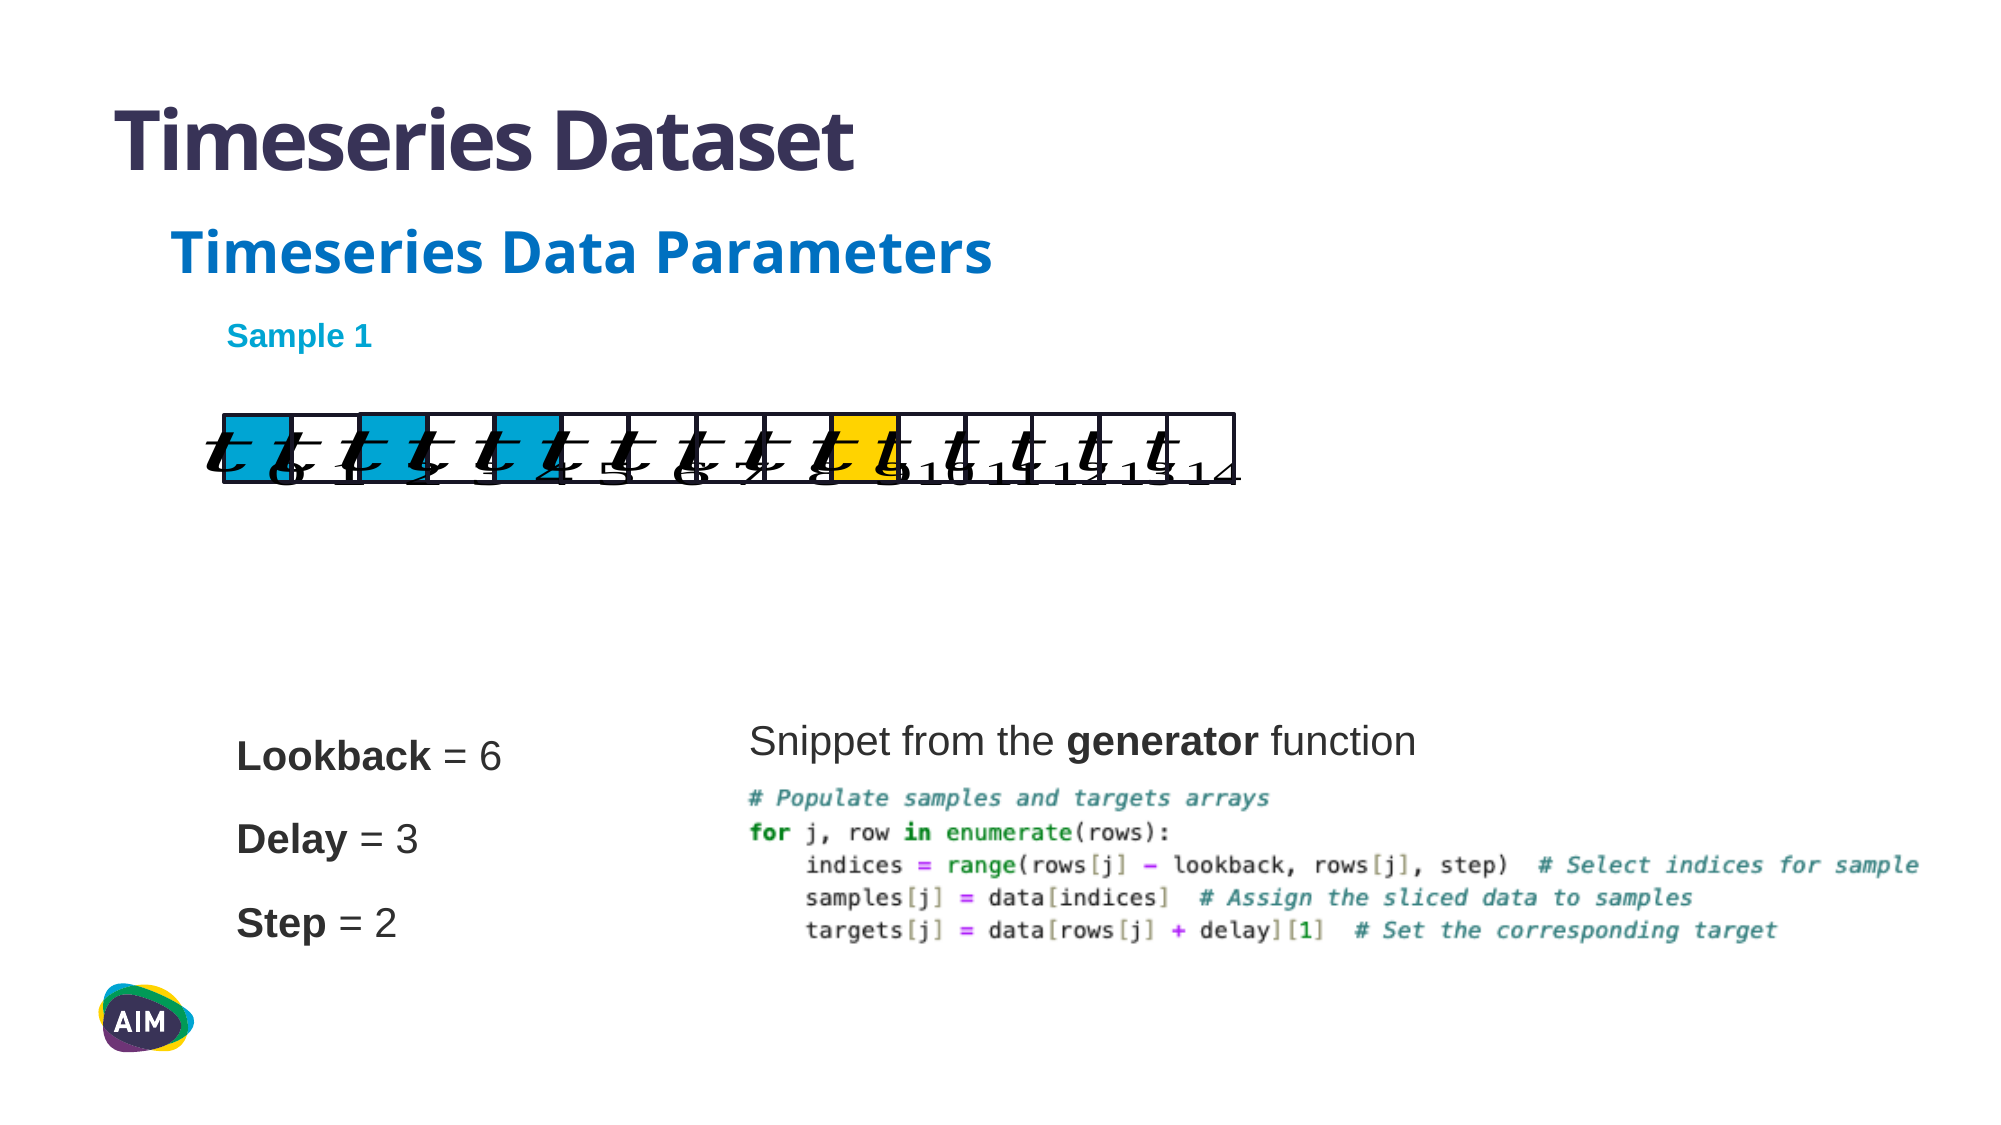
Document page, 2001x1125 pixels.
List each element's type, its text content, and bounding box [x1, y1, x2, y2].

title Timeseries Dataset [114, 38, 1886, 244]
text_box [198, 414, 264, 493]
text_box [401, 414, 466, 493]
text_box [872, 414, 936, 493]
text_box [805, 414, 870, 493]
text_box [1140, 414, 1248, 493]
picture [717, 770, 1993, 971]
text_box Snippet from the generator function [701, 705, 1566, 771]
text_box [468, 414, 532, 493]
text_box Timeseries Data Parameters [170, 215, 1871, 293]
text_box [938, 414, 1003, 493]
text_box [265, 414, 331, 493]
text_box Sample 1 [179, 306, 595, 372]
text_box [333, 414, 399, 493]
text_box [602, 414, 668, 493]
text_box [534, 414, 600, 493]
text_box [1073, 414, 1138, 493]
list Lookback = 6 Delay = 3 Step = 2 [188, 703, 599, 971]
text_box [670, 414, 735, 493]
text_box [1005, 414, 1071, 493]
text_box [737, 414, 803, 493]
